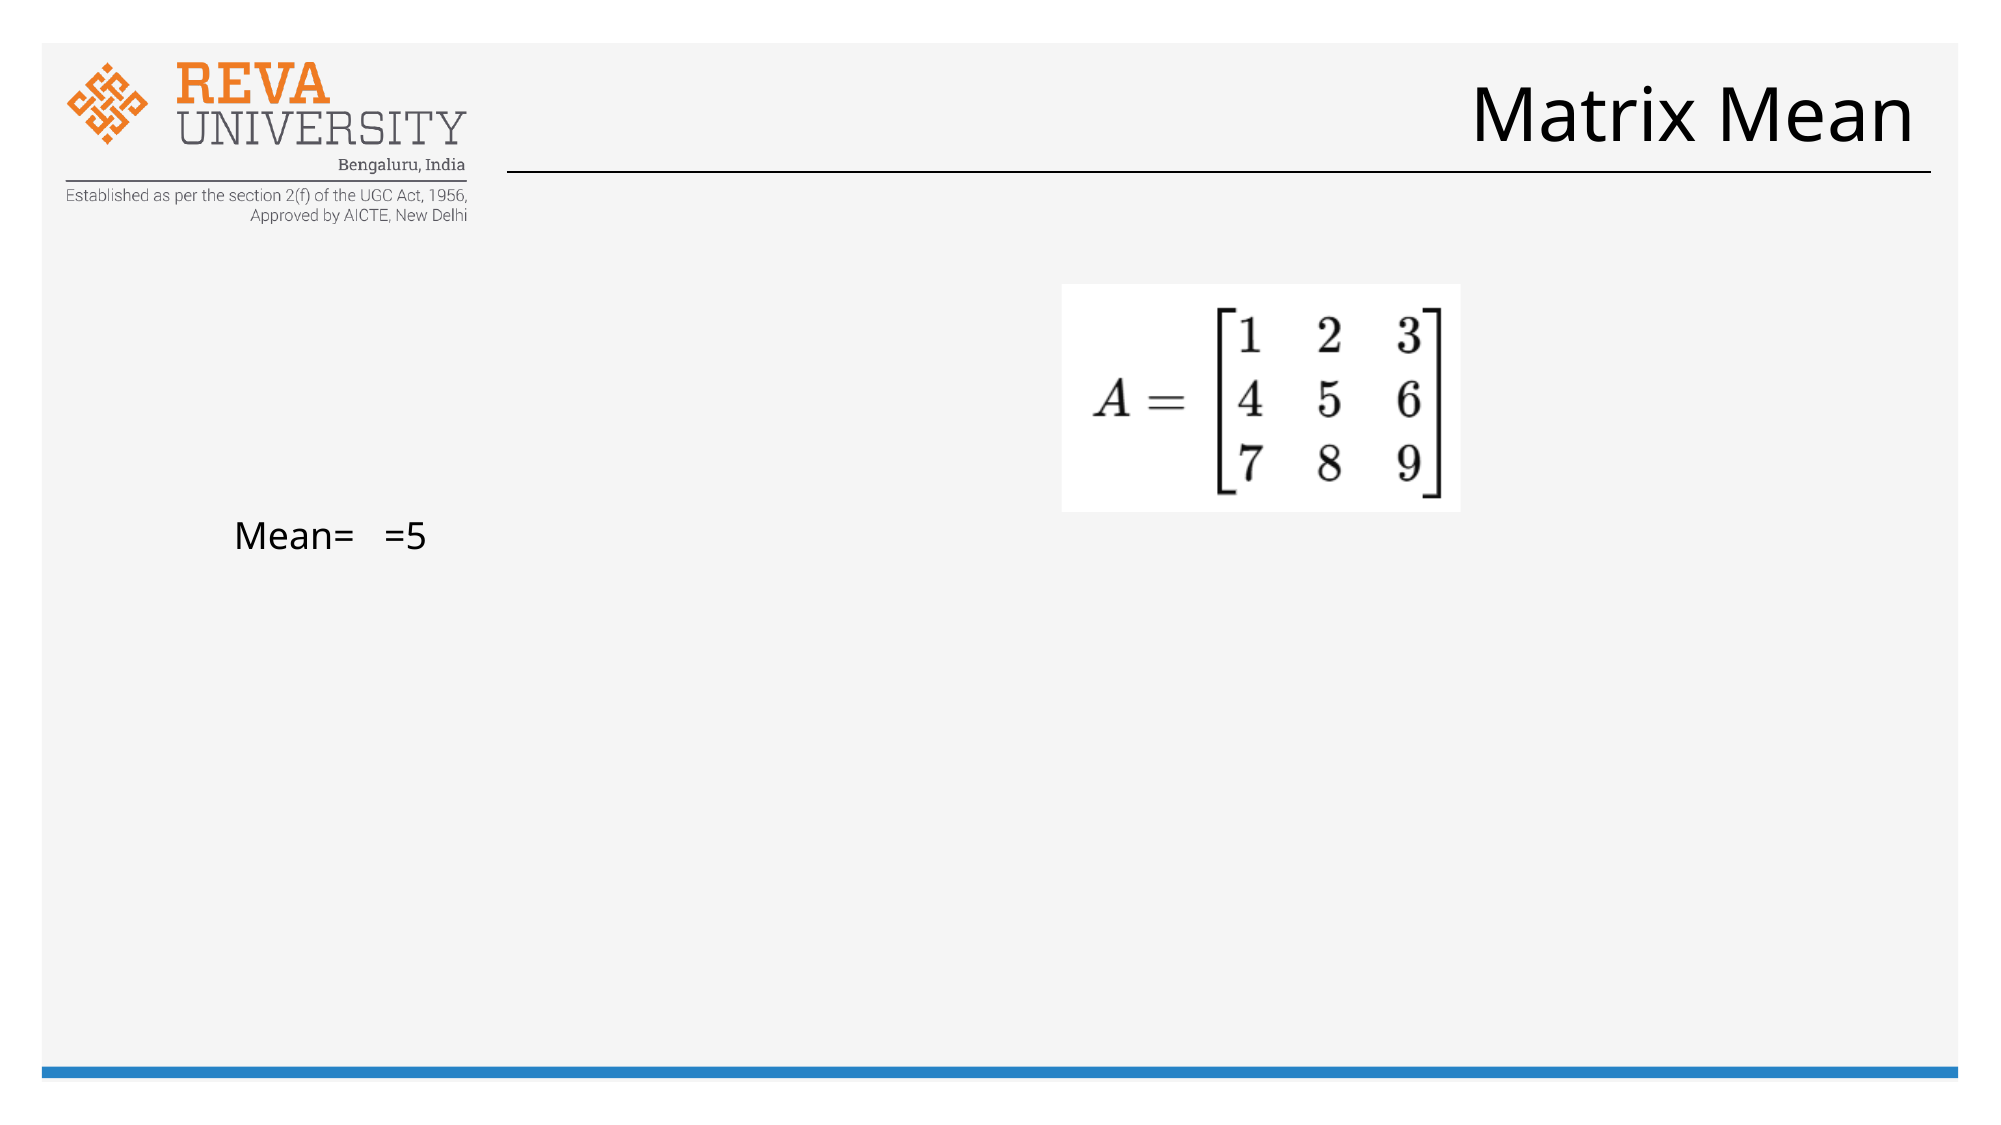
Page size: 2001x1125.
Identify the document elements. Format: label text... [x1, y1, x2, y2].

picture [1061, 284, 1461, 512]
title Matrix Mean [555, 62, 1931, 173]
picture [65, 62, 467, 224]
